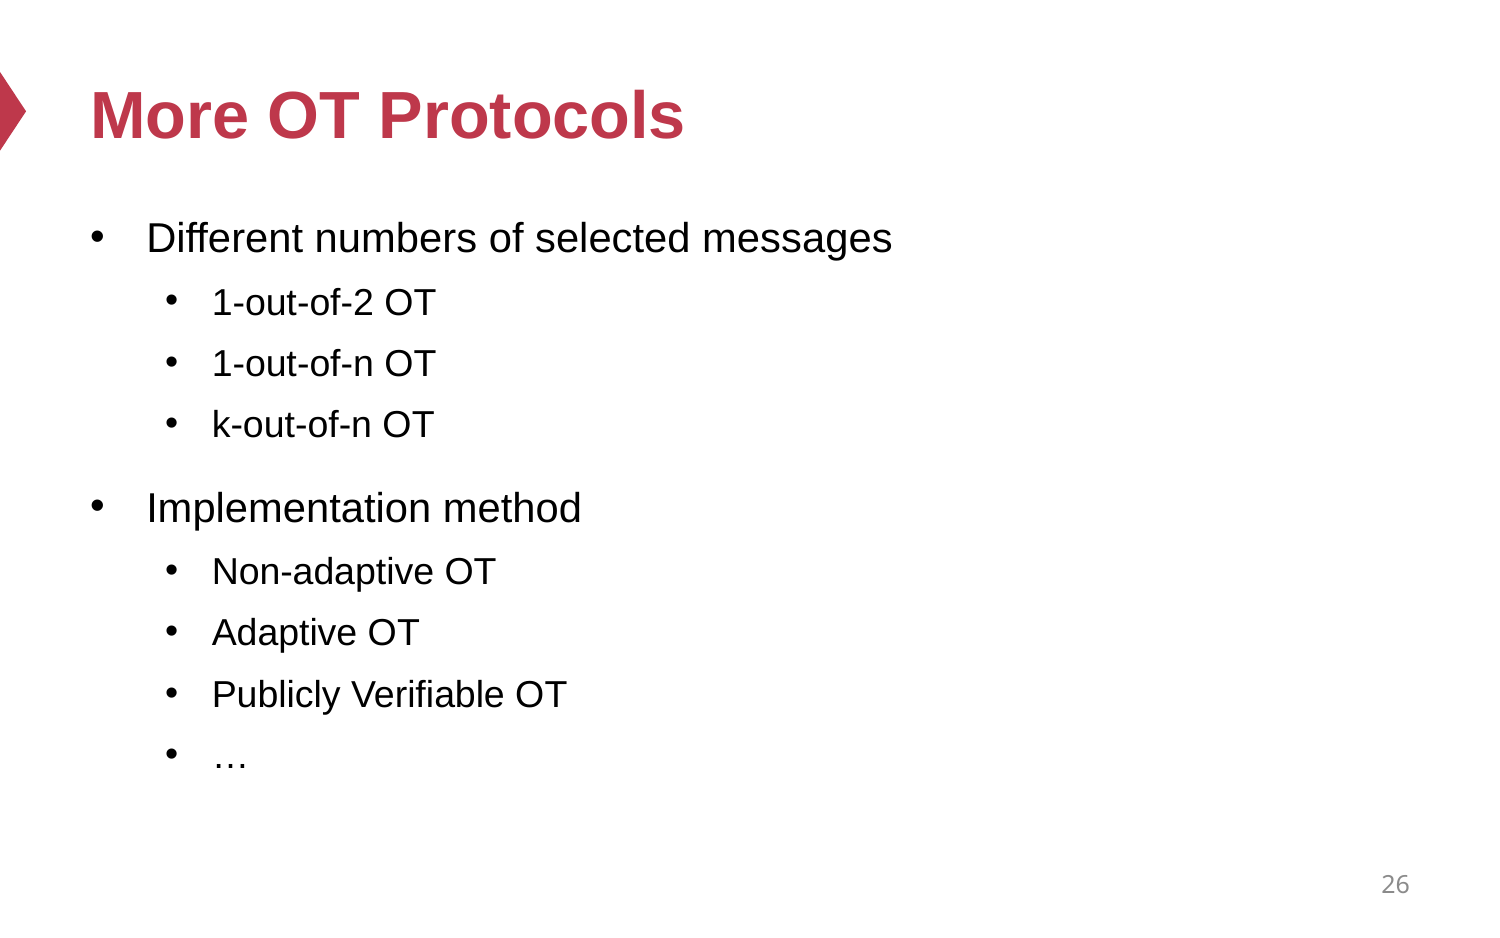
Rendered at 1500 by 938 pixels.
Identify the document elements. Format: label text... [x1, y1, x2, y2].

text_box Different numbers of selected messages 1-out-of-2 OT 1-out-of-n OT k-out-of-n OT Implementation method Non-adaptive OT Adaptive OT Publicly Verifiable OT … [74, 193, 1425, 877]
slide_number 26 [1074, 877, 1425, 911]
title More OT Protocols [75, 37, 1425, 186]
